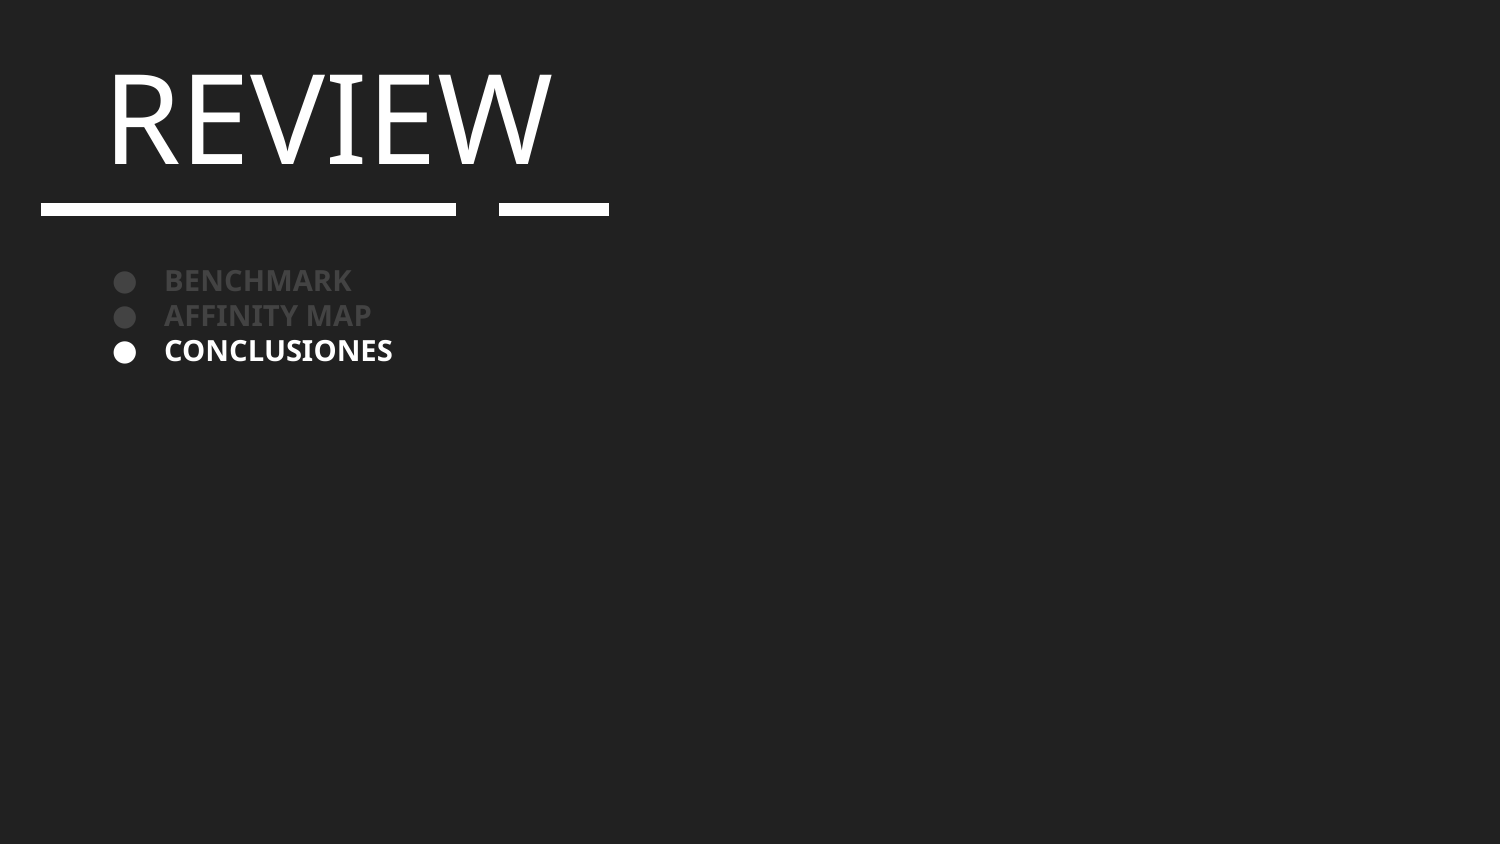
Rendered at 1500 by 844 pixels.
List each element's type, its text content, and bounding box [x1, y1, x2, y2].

title REVIEW [0, 20, 1028, 205]
text_box BENCHMARK AFFINITY MAP CONCLUSIONES [74, 247, 490, 400]
